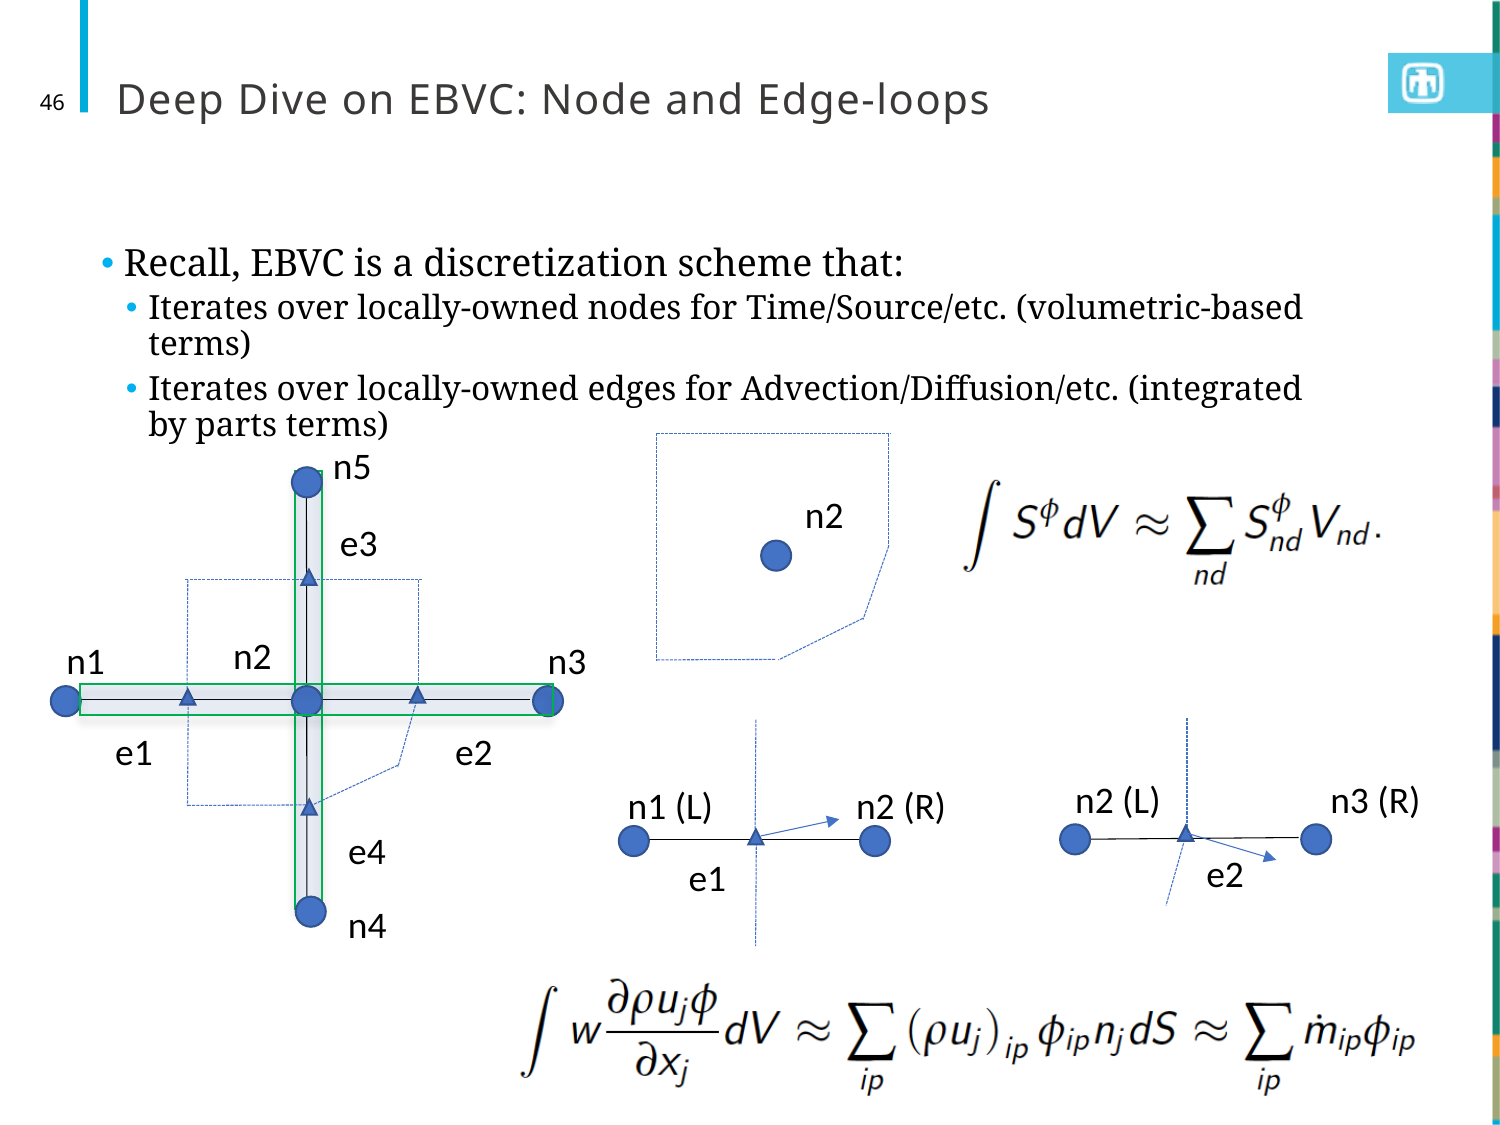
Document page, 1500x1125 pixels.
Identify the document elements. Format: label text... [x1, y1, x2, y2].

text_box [656, 432, 892, 662]
picture [1493, 330, 1499, 1120]
picture [1401, 62, 1445, 104]
slide_number 46 [7, 73, 80, 133]
picture [927, 439, 1470, 637]
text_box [611, 719, 963, 947]
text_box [1059, 717, 1437, 906]
picture [1493, 1, 1500, 215]
list Recall, EBVC is a discretization scheme that: Iterates over locally-owned nodes for Time/Source/etc. (volumetric-based terms) Iterates over locally-owned edges for Advection/Diffusion/etc. (integrated by parts terms) [101, 236, 1339, 779]
picture [480, 965, 1444, 1108]
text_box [50, 434, 603, 956]
title Deep Dive on EBVC: Node and Edge-loops [101, 36, 1339, 131]
